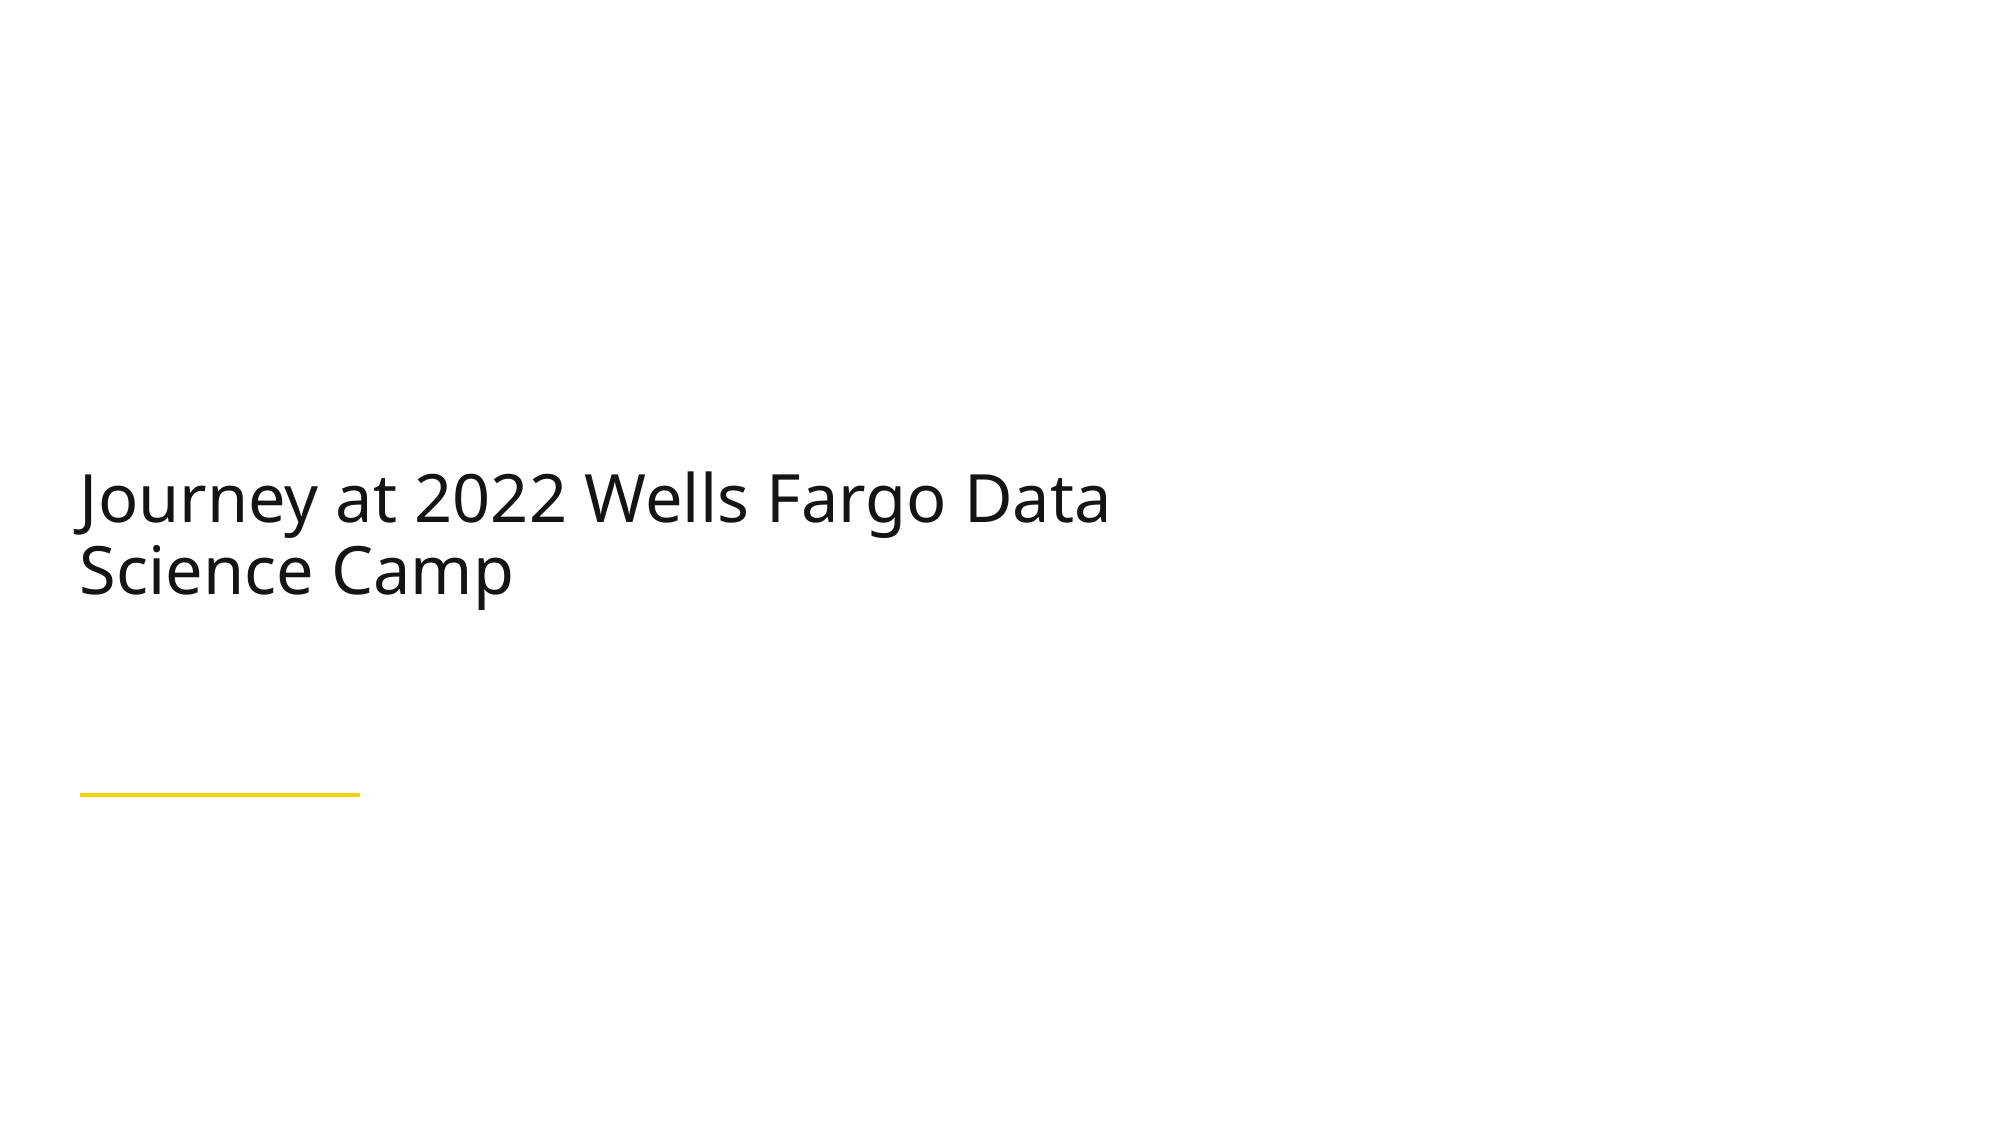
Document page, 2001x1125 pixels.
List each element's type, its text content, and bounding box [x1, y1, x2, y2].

title Journey at 2022 Wells Fargo Data Science Camp [79, 464, 1360, 757]
